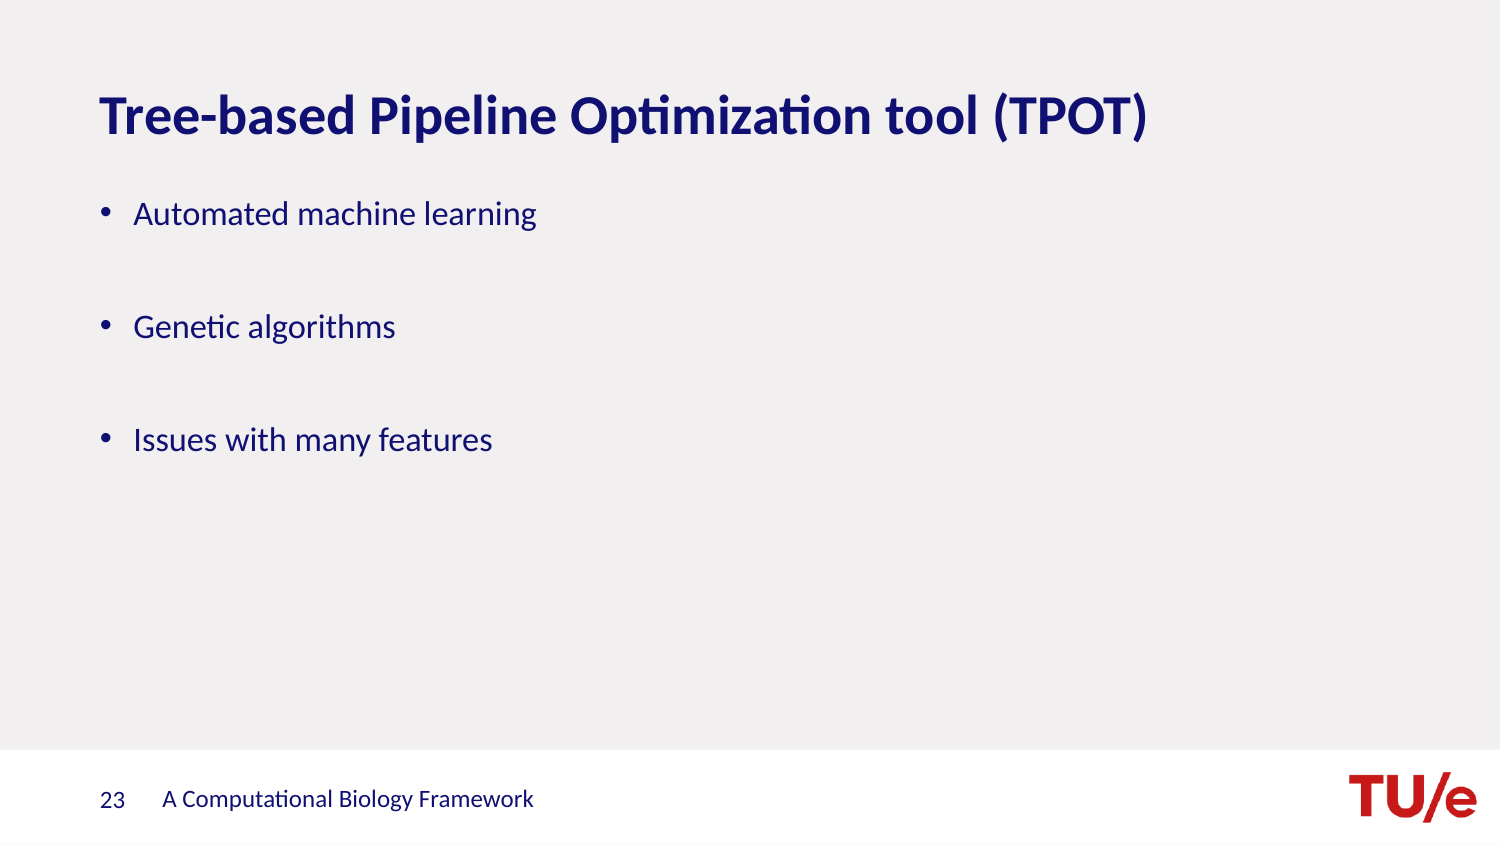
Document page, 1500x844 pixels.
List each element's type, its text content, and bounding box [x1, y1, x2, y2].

picture [1336, 759, 1489, 835]
slide_number 23 [100, 783, 199, 841]
footer A Computational Biology Framework [162, 782, 1267, 841]
title Tree-based Pipeline Optimization tool (TPOT) [99, 89, 1400, 154]
list Automated machine learning Genetic algorithms Issues with many features [100, 194, 1400, 750]
